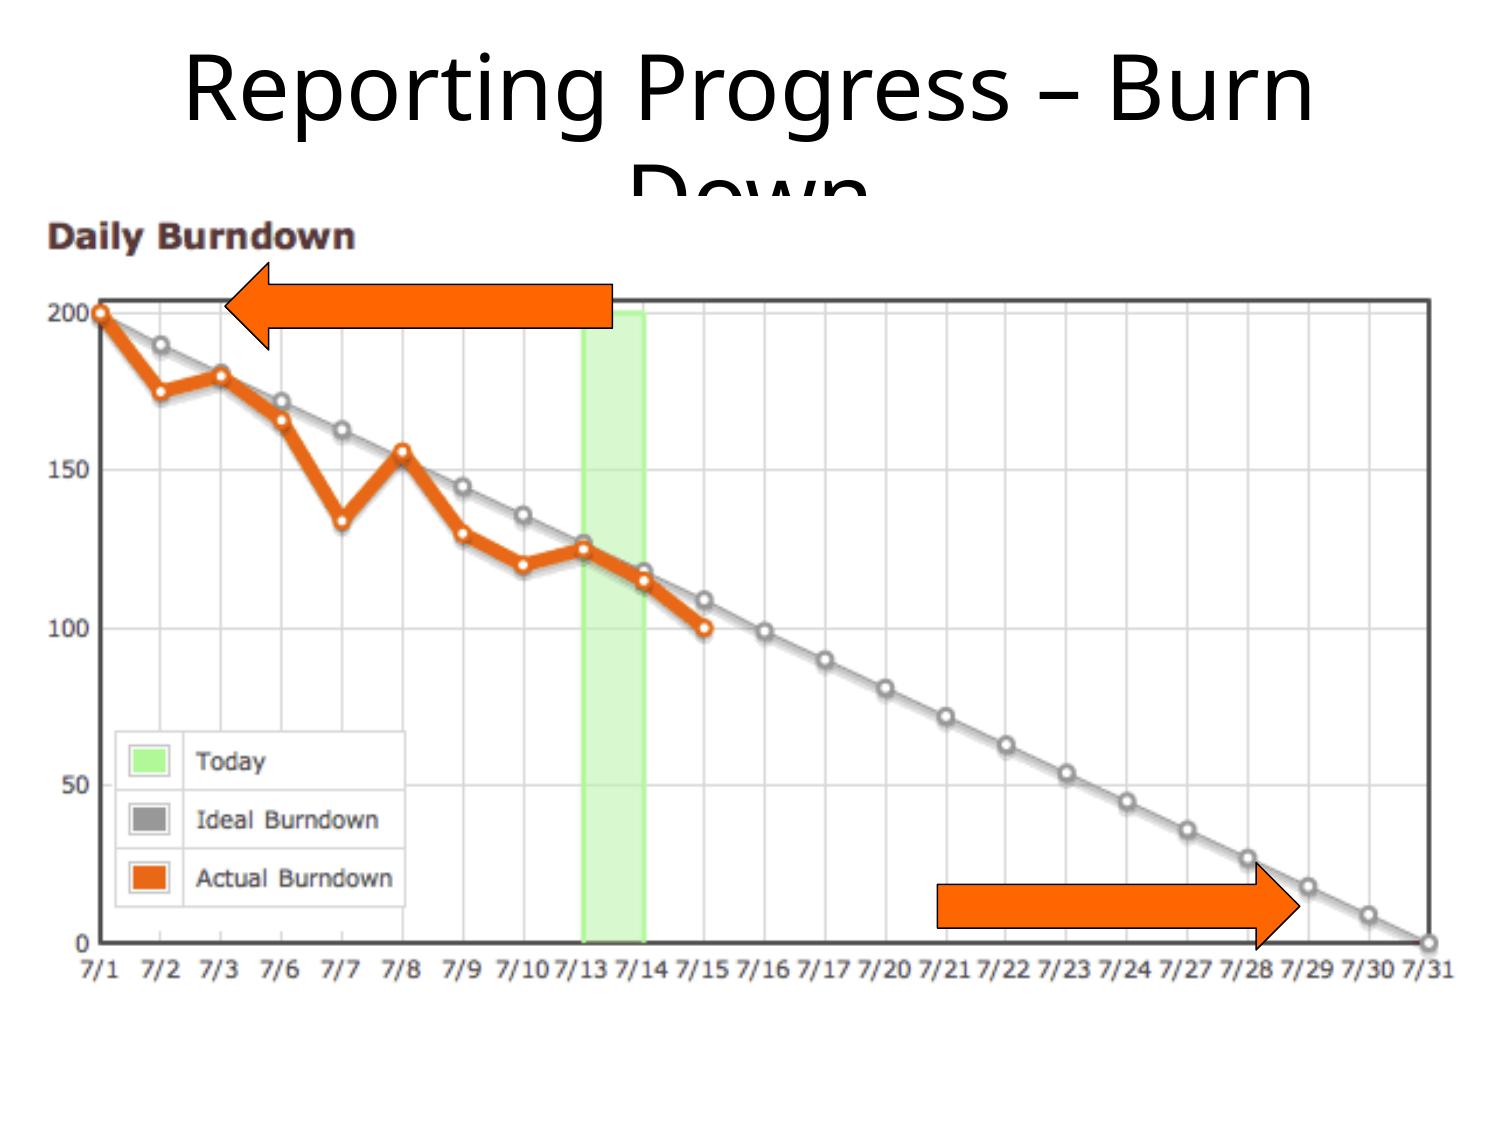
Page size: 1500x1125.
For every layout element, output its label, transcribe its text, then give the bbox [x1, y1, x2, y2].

picture [24, 196, 1467, 988]
title Reporting Progress – Burn Down [75, 45, 1425, 195]
